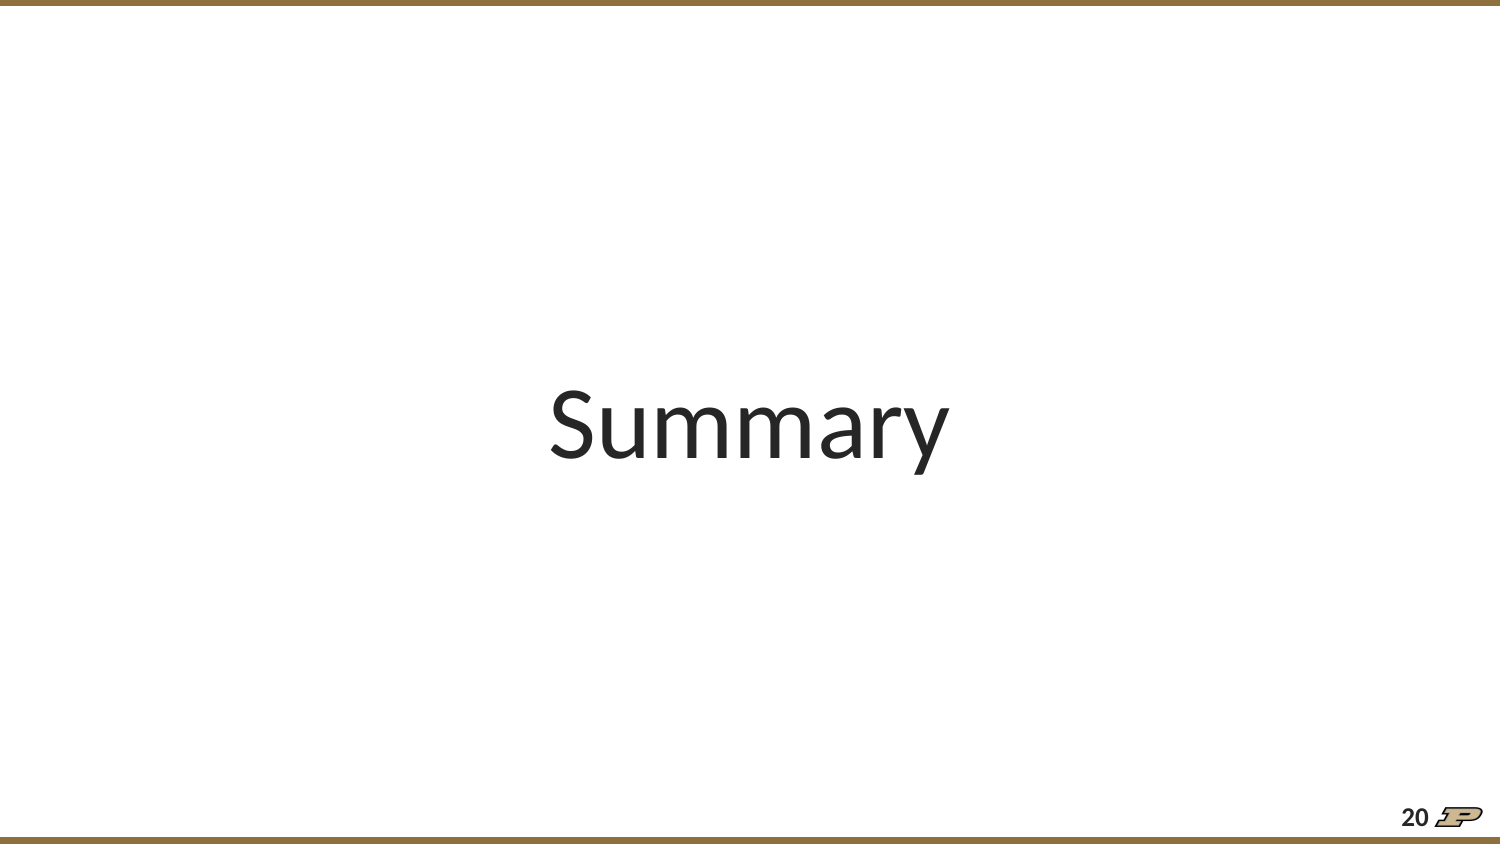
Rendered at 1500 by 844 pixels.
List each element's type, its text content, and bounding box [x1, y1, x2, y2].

title Summary [110, 335, 1390, 508]
picture [1434, 807, 1483, 827]
slide_number 20 [1342, 792, 1432, 844]
